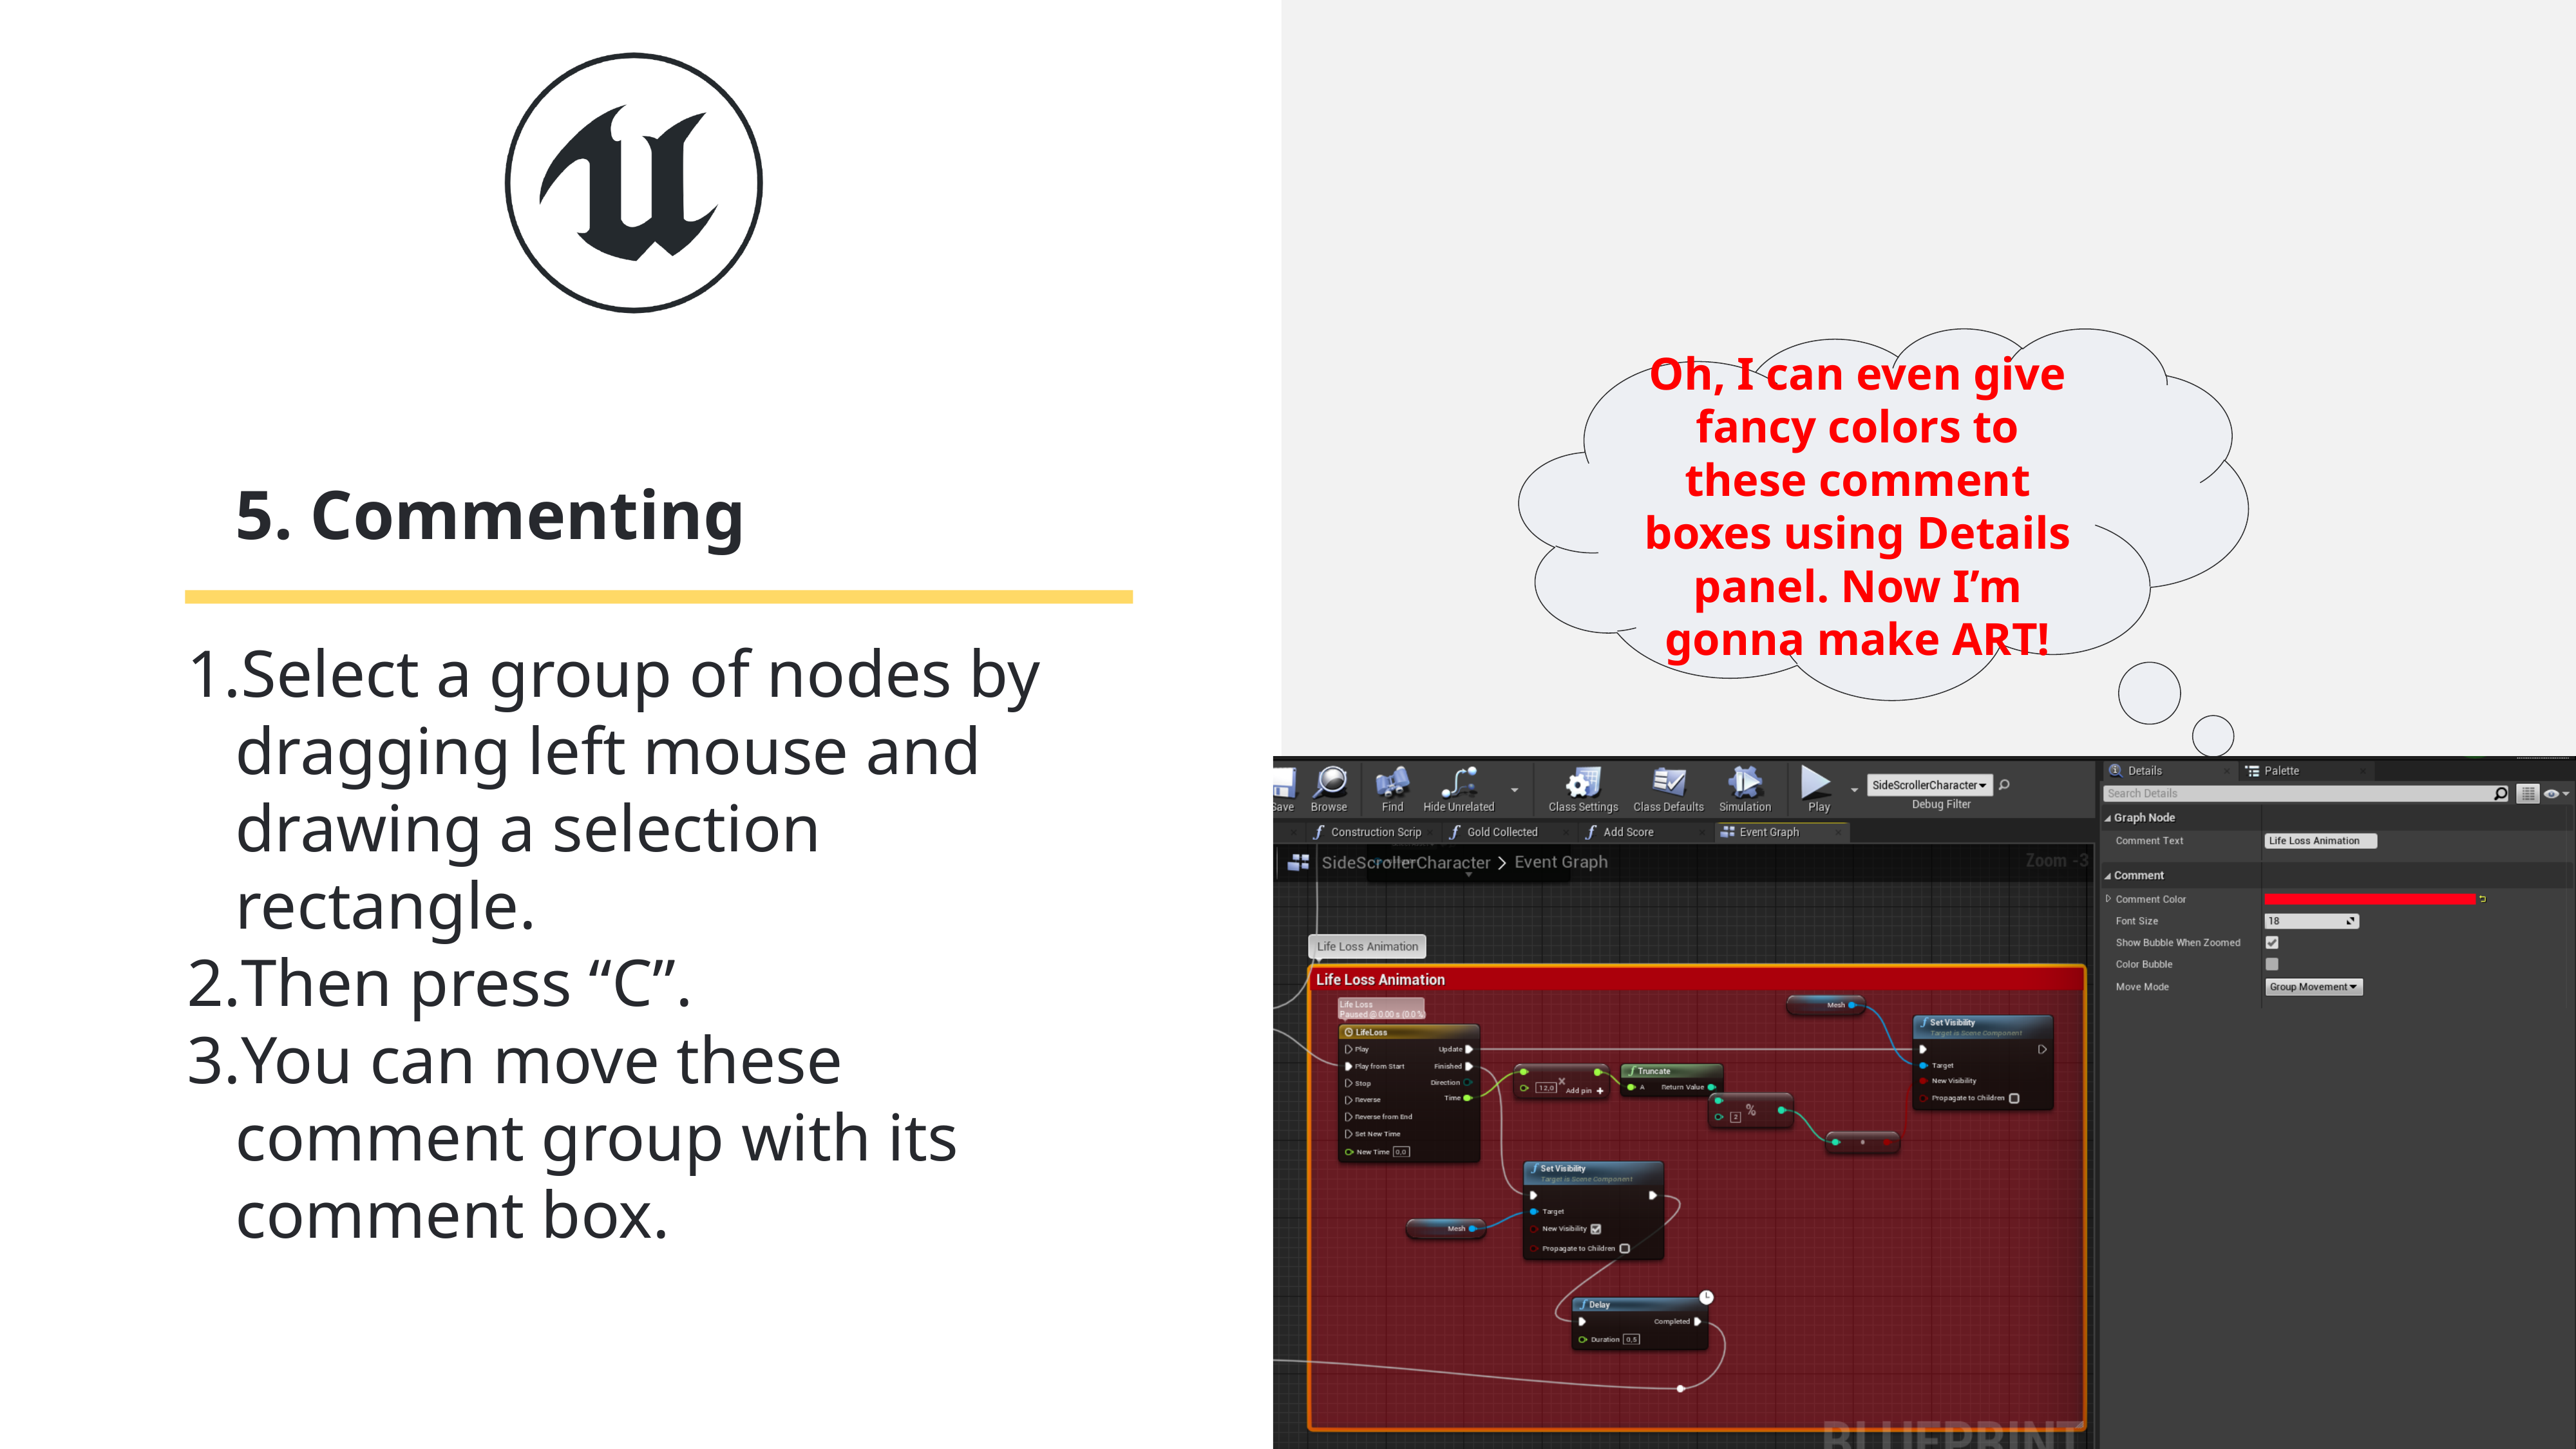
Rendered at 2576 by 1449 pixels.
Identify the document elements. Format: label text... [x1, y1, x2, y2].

text_box Oh, I can even give fancy colors to these comment boxes using Details panel. Now I’m gonna make ART! [2192, 715, 2234, 754]
picture [495, 43, 773, 97]
title 5. Commenting [177, 97, 1133, 558]
picture [1273, 756, 2576, 1449]
text_box Oh, I can even give fancy colors to these comment boxes using Details panel. Now I’m gonna make ART! [1519, 328, 2249, 701]
text_box Oh, I can even give fancy colors to these comment boxes using Details panel. Now I’m gonna make ART! [2118, 662, 2181, 724]
list Select a group of nodes by dragging left mouse and drawing a selection rectangle. Then press “C”. You can move these comment group with its comment box. [177, 628, 1133, 1449]
